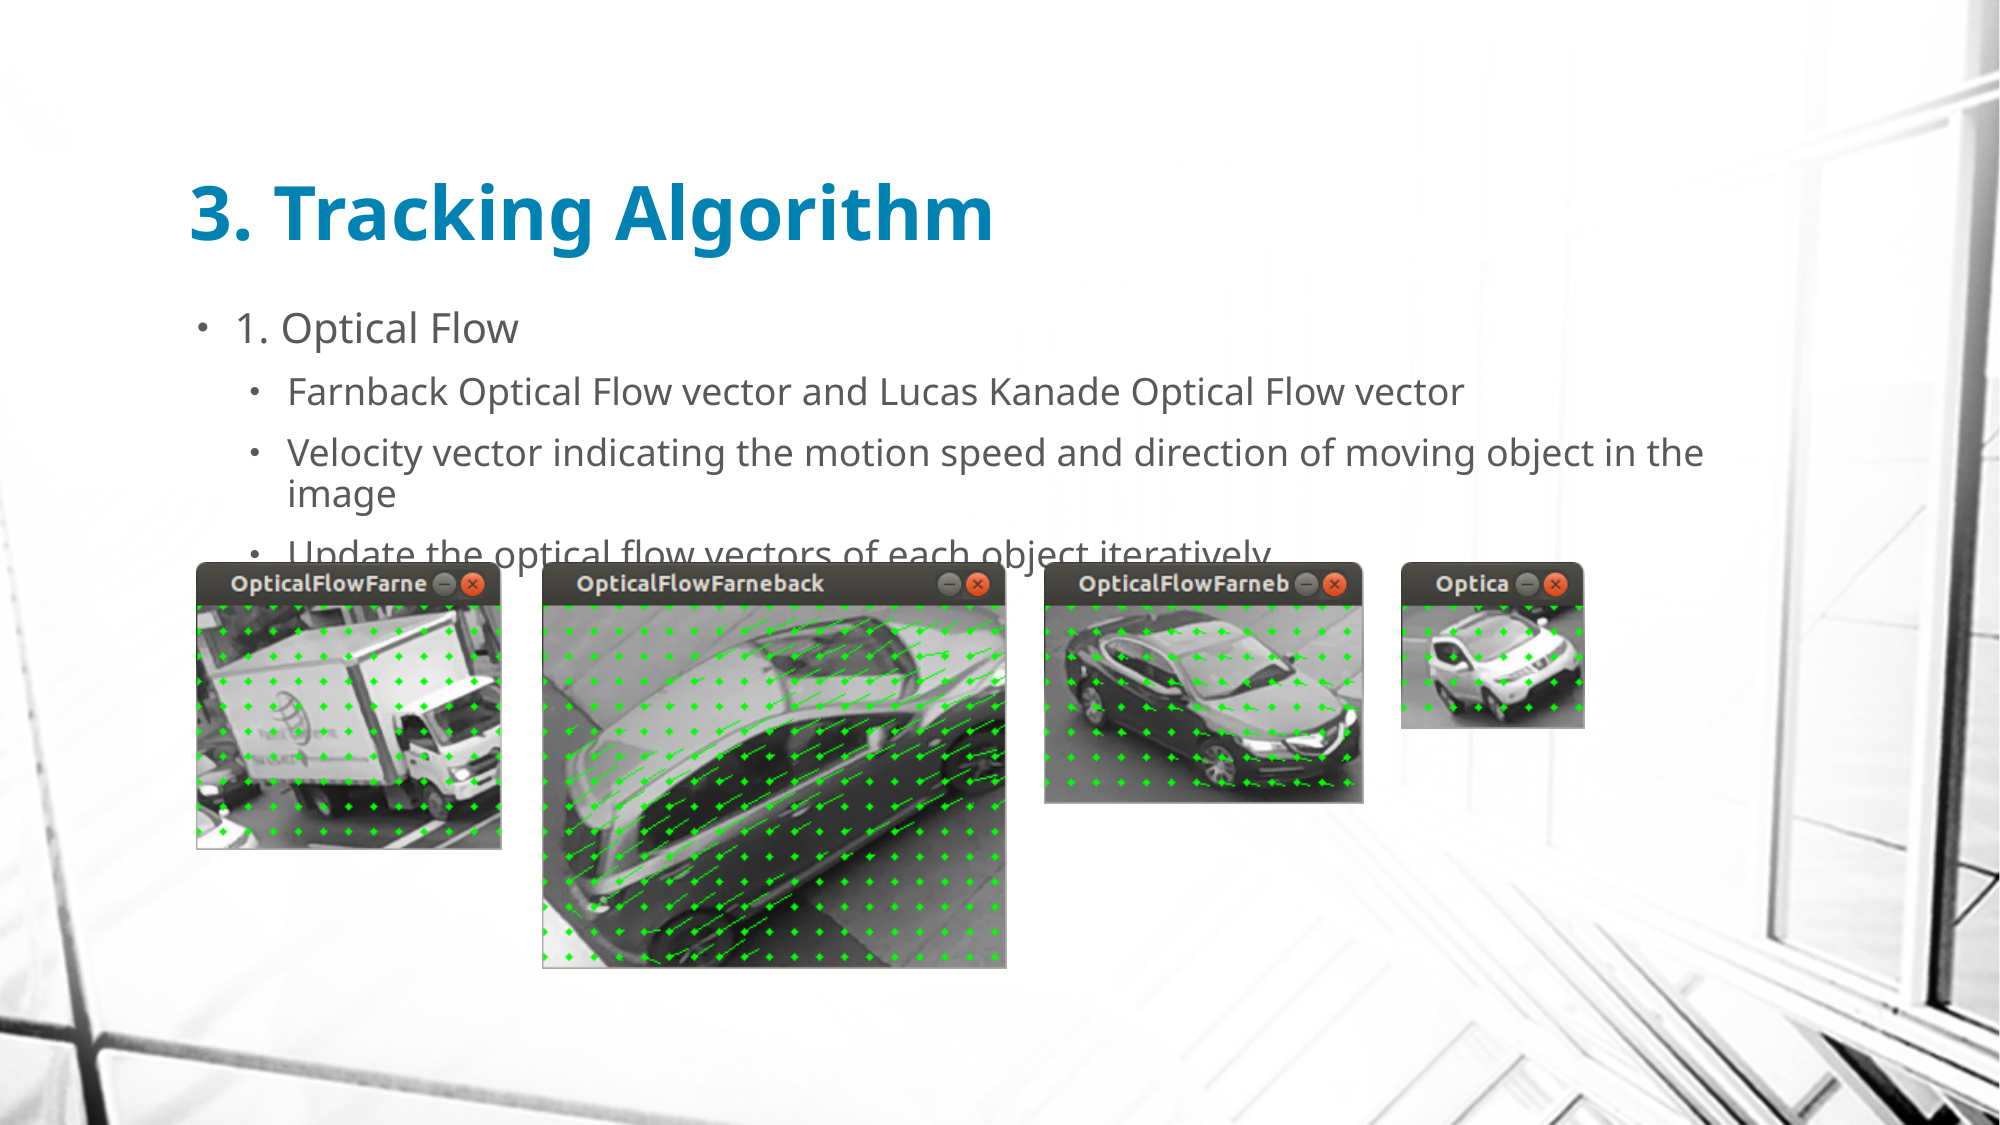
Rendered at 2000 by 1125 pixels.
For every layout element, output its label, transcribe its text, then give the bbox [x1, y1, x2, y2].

picture [0, 0, 2000, 1125]
title 3. Tracking Algorithm [174, 87, 1839, 263]
text_box 1. Optical Flow Farnback Optical Flow vector and Lucas Kanade Optical Flow vector Velocity vector indicating the motion speed and direction of moving object in the image Update the optical flow vectors of each object iteratively [174, 299, 1780, 988]
